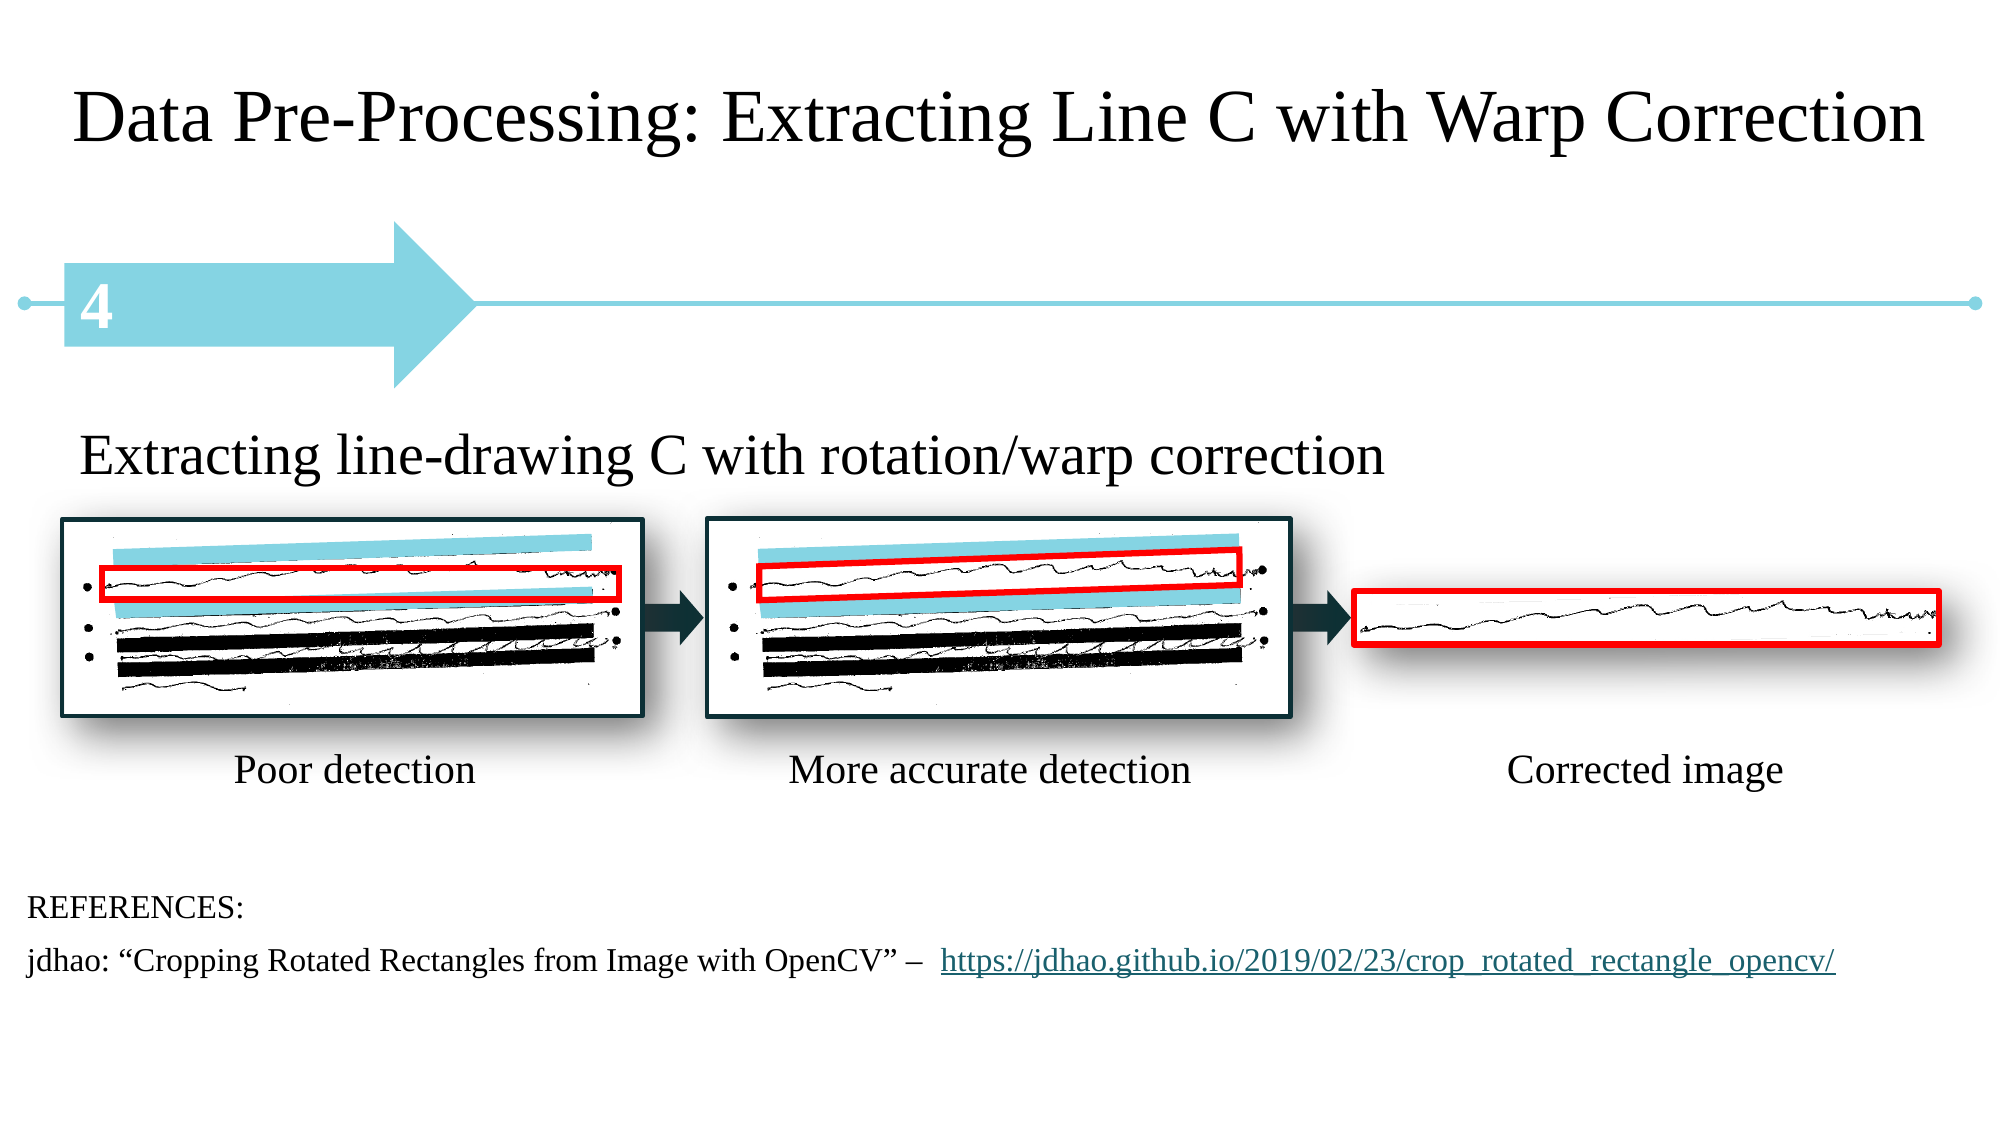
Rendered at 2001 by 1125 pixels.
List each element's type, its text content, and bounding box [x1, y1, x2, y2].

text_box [64, 521, 1936, 801]
text_box Data Pre-Processing: Extracting Line C with Warp Correction [0, 58, 2000, 164]
text_box Extracting line-drawing C with rotation/warp correction [64, 409, 1627, 495]
text_box REFERENCES: jdhao: “Cropping Rotated Rectangles from Image with OpenCV” – https://jdhao.github.io/2019/02/23/crop_rotated_rectangle_opencv/ [12, 878, 1945, 986]
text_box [24, 221, 1976, 389]
